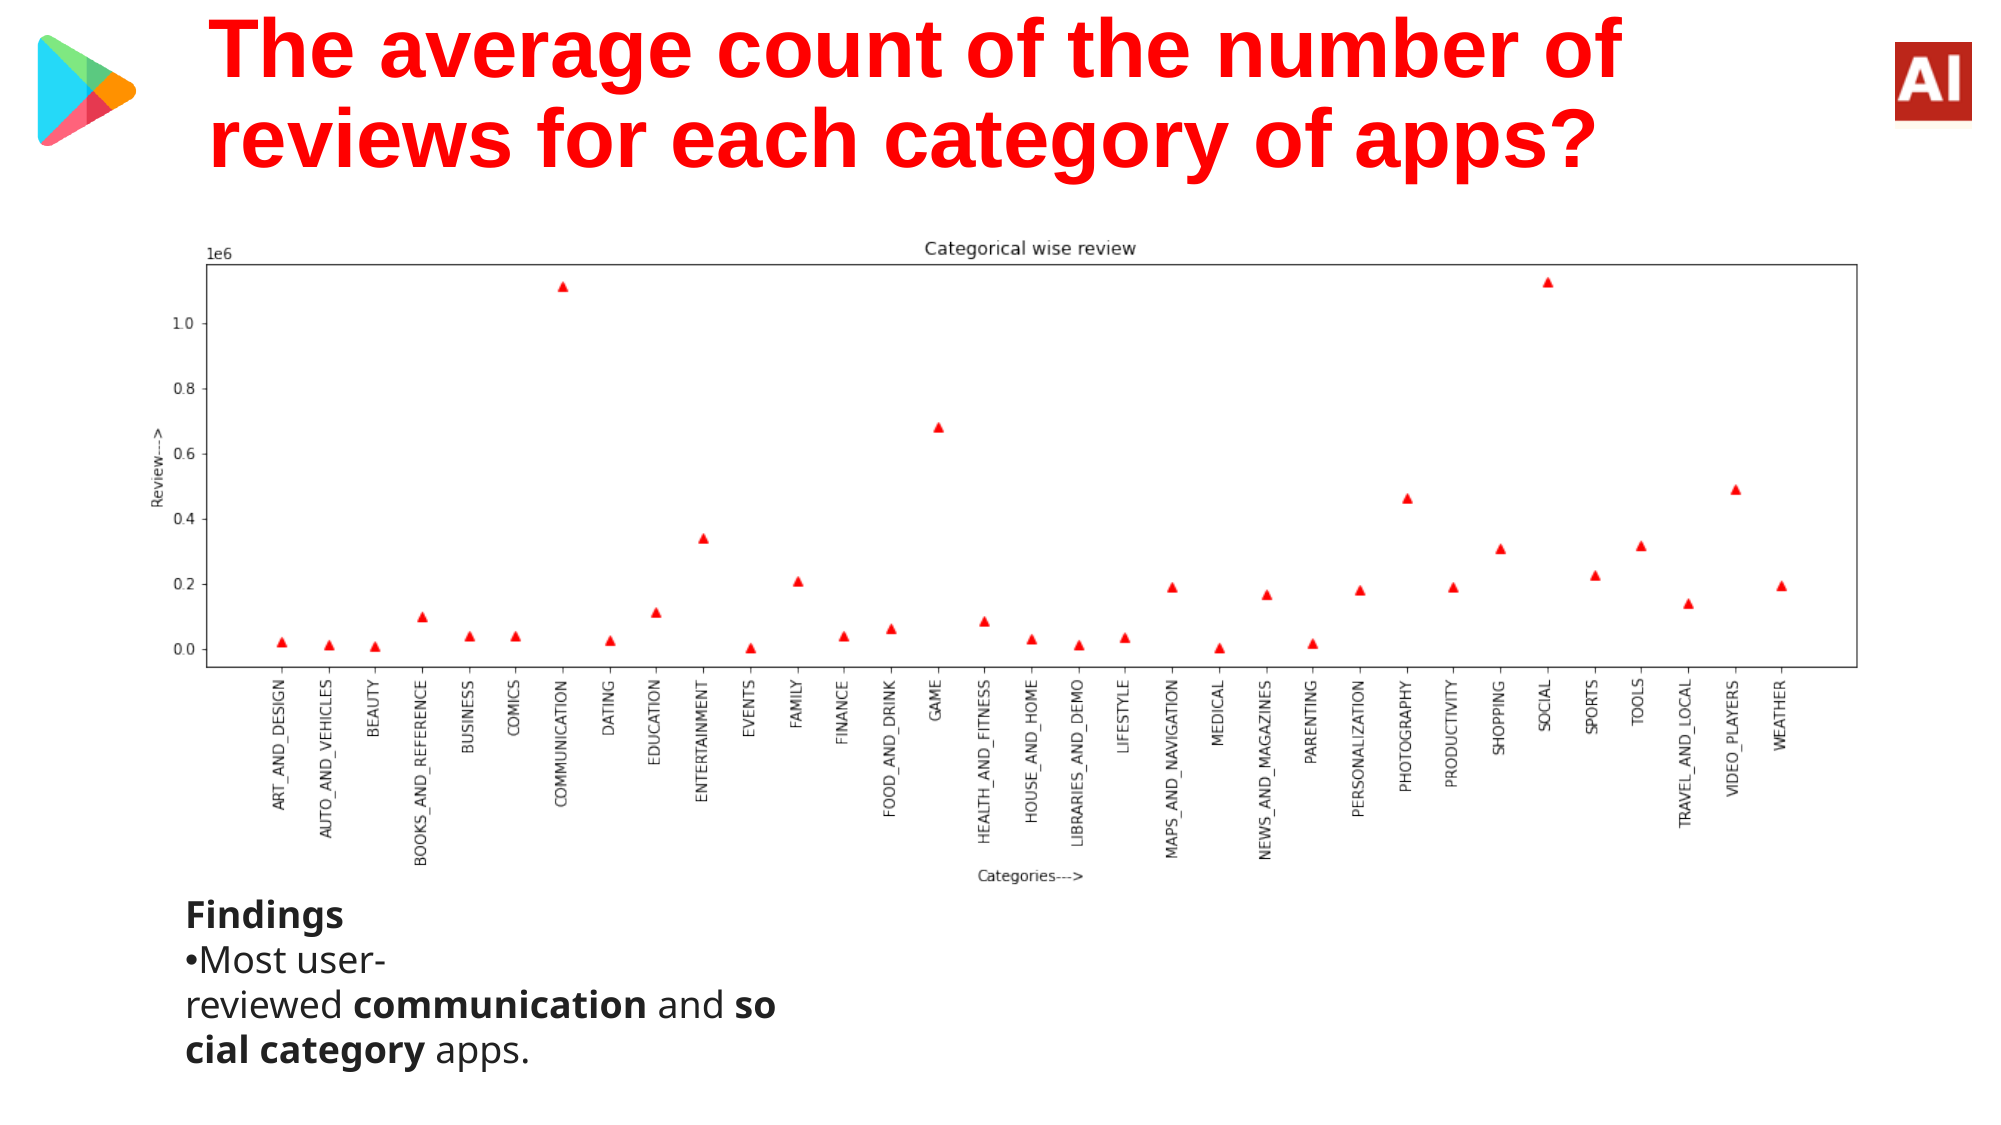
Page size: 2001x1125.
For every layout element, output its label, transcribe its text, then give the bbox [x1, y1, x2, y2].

picture [1895, 42, 1972, 129]
text_box [31, 35, 142, 146]
title The average count of the number of reviews for each category of apps? [193, 68, 1859, 223]
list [141, 230, 1867, 895]
text_box Findings Most user- reviewed communication and social category apps. [170, 895, 793, 1124]
